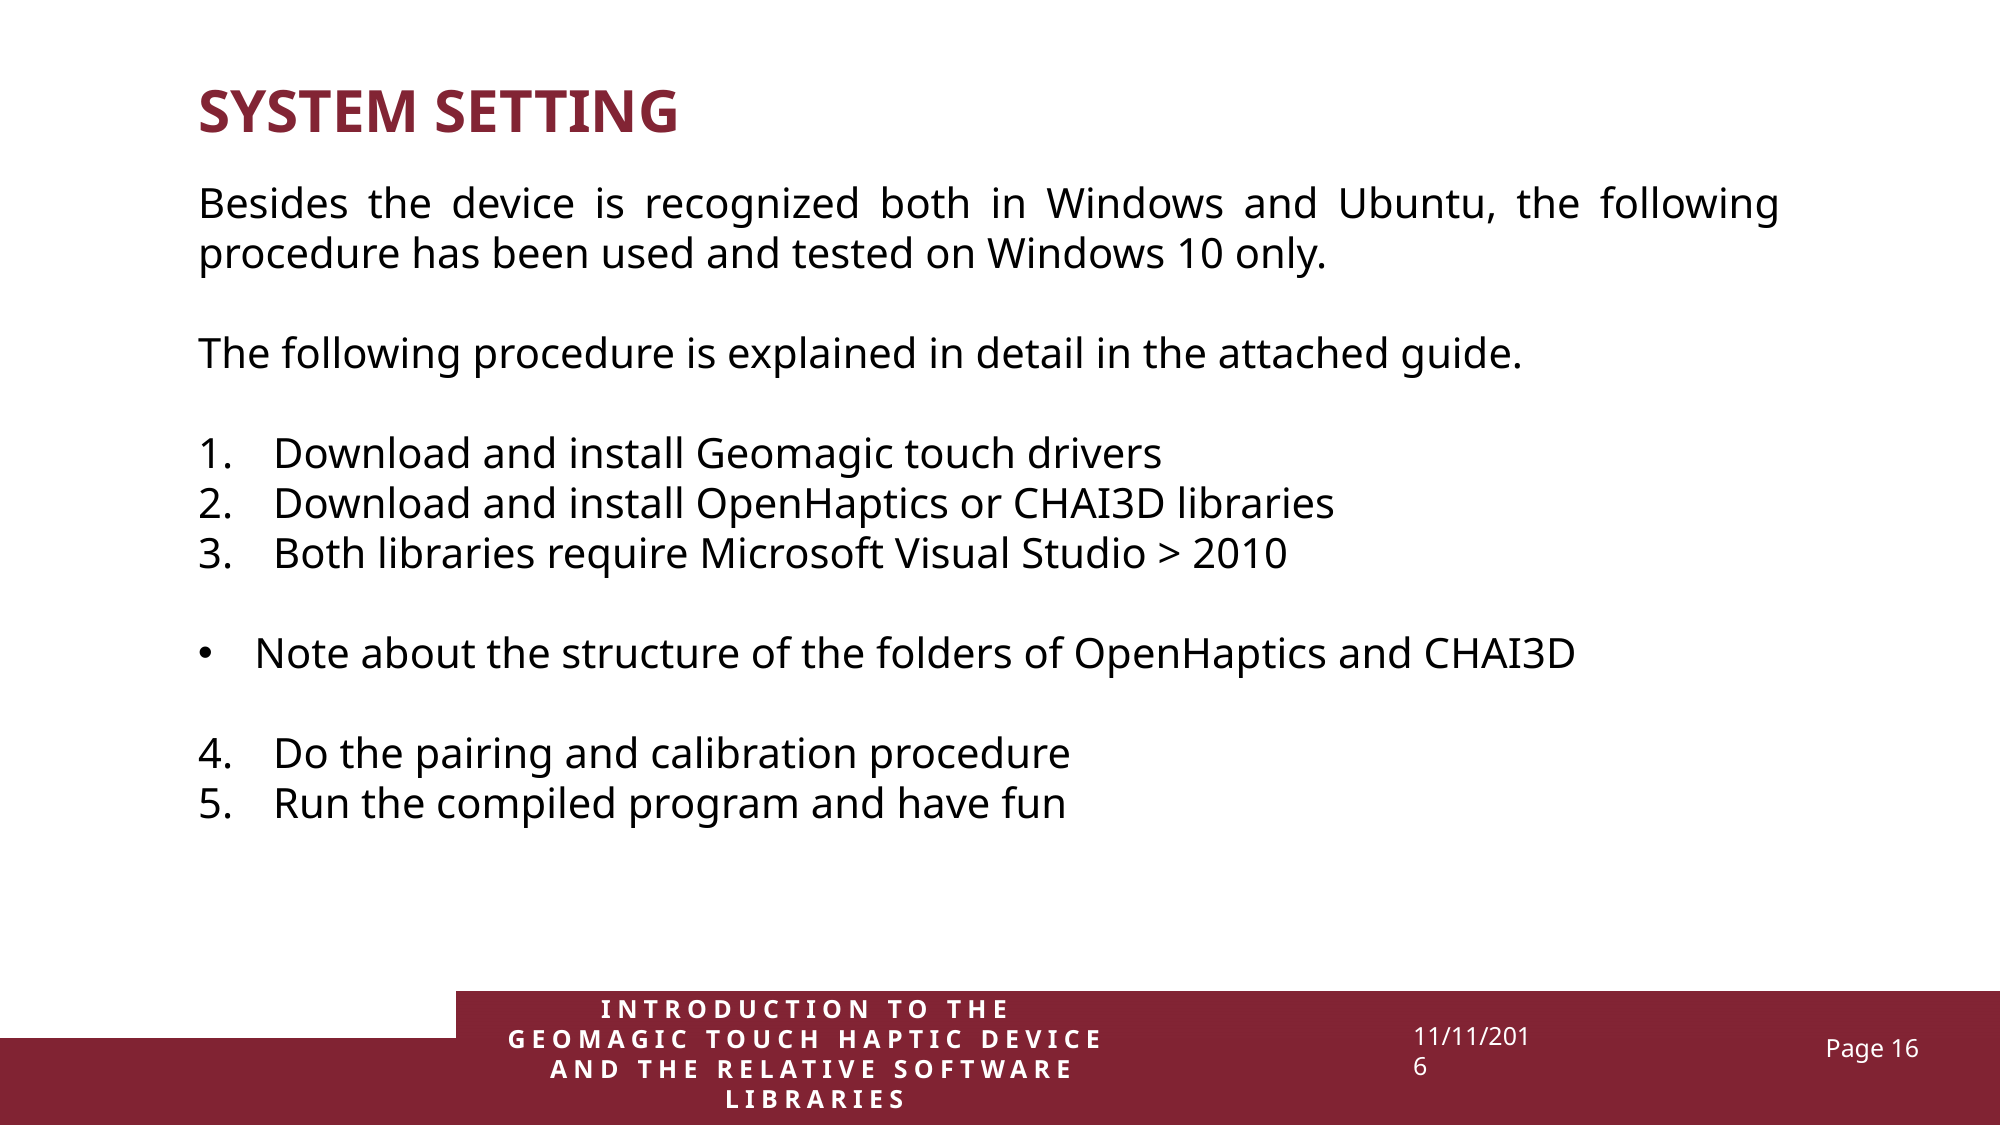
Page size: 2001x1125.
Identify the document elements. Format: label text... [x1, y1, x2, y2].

text_box System Setting [183, 66, 1825, 150]
text_box Besides the device is recognized both in Windows and Ubuntu, the following procedure has been used and tested on Windows 10 only. The following procedure is explained in detail in the attached guide. Download and install Geomagic touch drivers Download and install OpenHaptics or CHAI3D libraries Both libraries require Microsoft Visual Studio > 2010 Note about the structure of the folders of OpenHaptics and CHAI3D Do the pairing and calibration procedure Run the compiled program and have fun [183, 169, 1796, 947]
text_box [0, 991, 2000, 1125]
